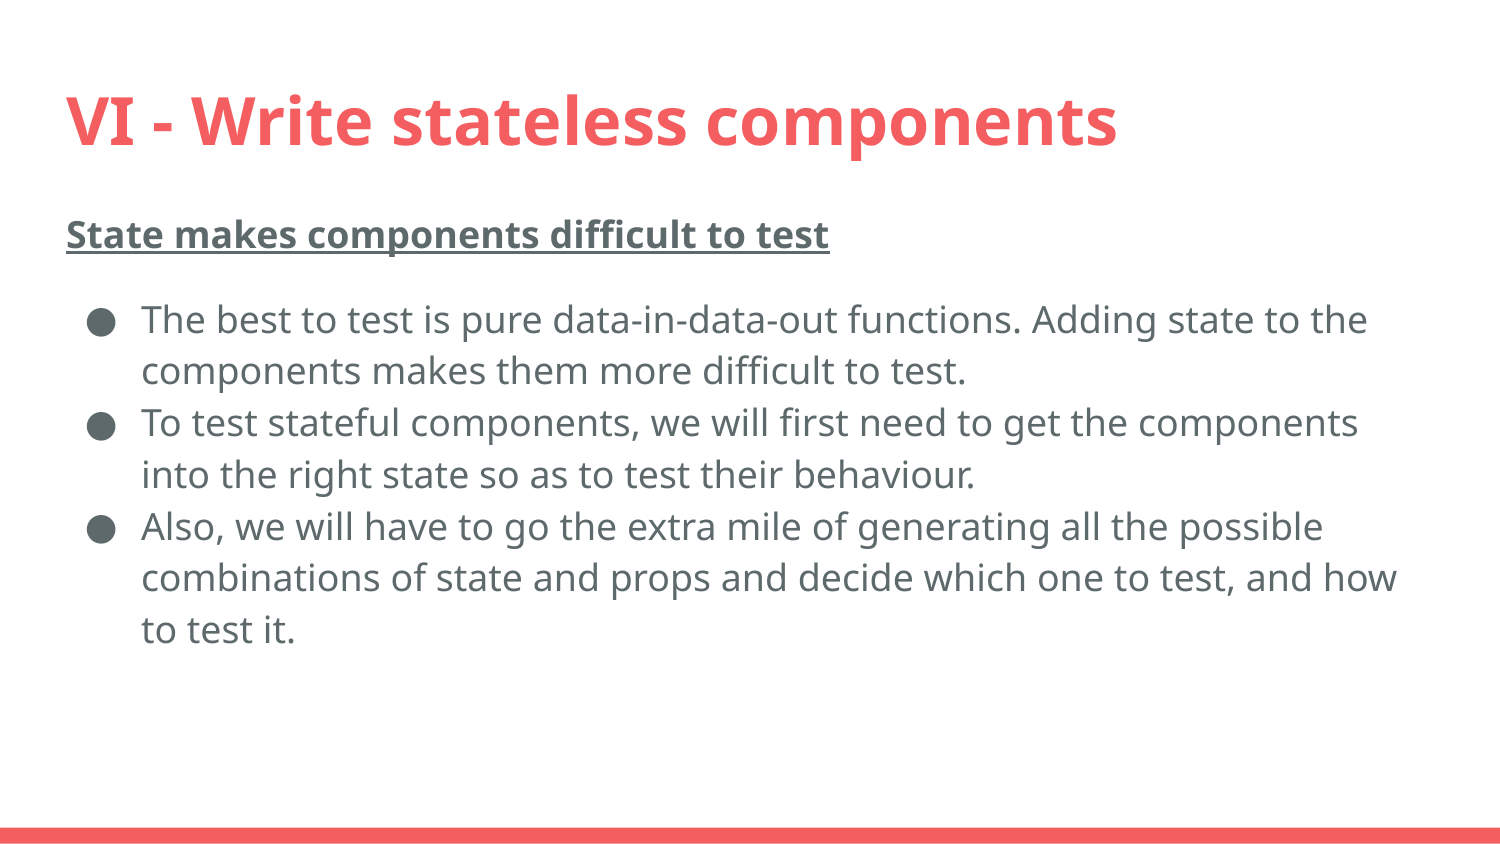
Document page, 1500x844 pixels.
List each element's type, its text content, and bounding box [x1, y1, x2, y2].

list State makes components difficult to test The best to test is pure data-in-data-out functions. Adding state to the components makes them more difficult to test. To test stateful components, we will first need to get the components into the right state so as to test their behaviour. Also, we will have to go the extra mile of generating all the possible combinations of state and props and decide which one to test, and how to test it. [51, 189, 1449, 750]
title VI - Write stateless components [51, 64, 1449, 167]
